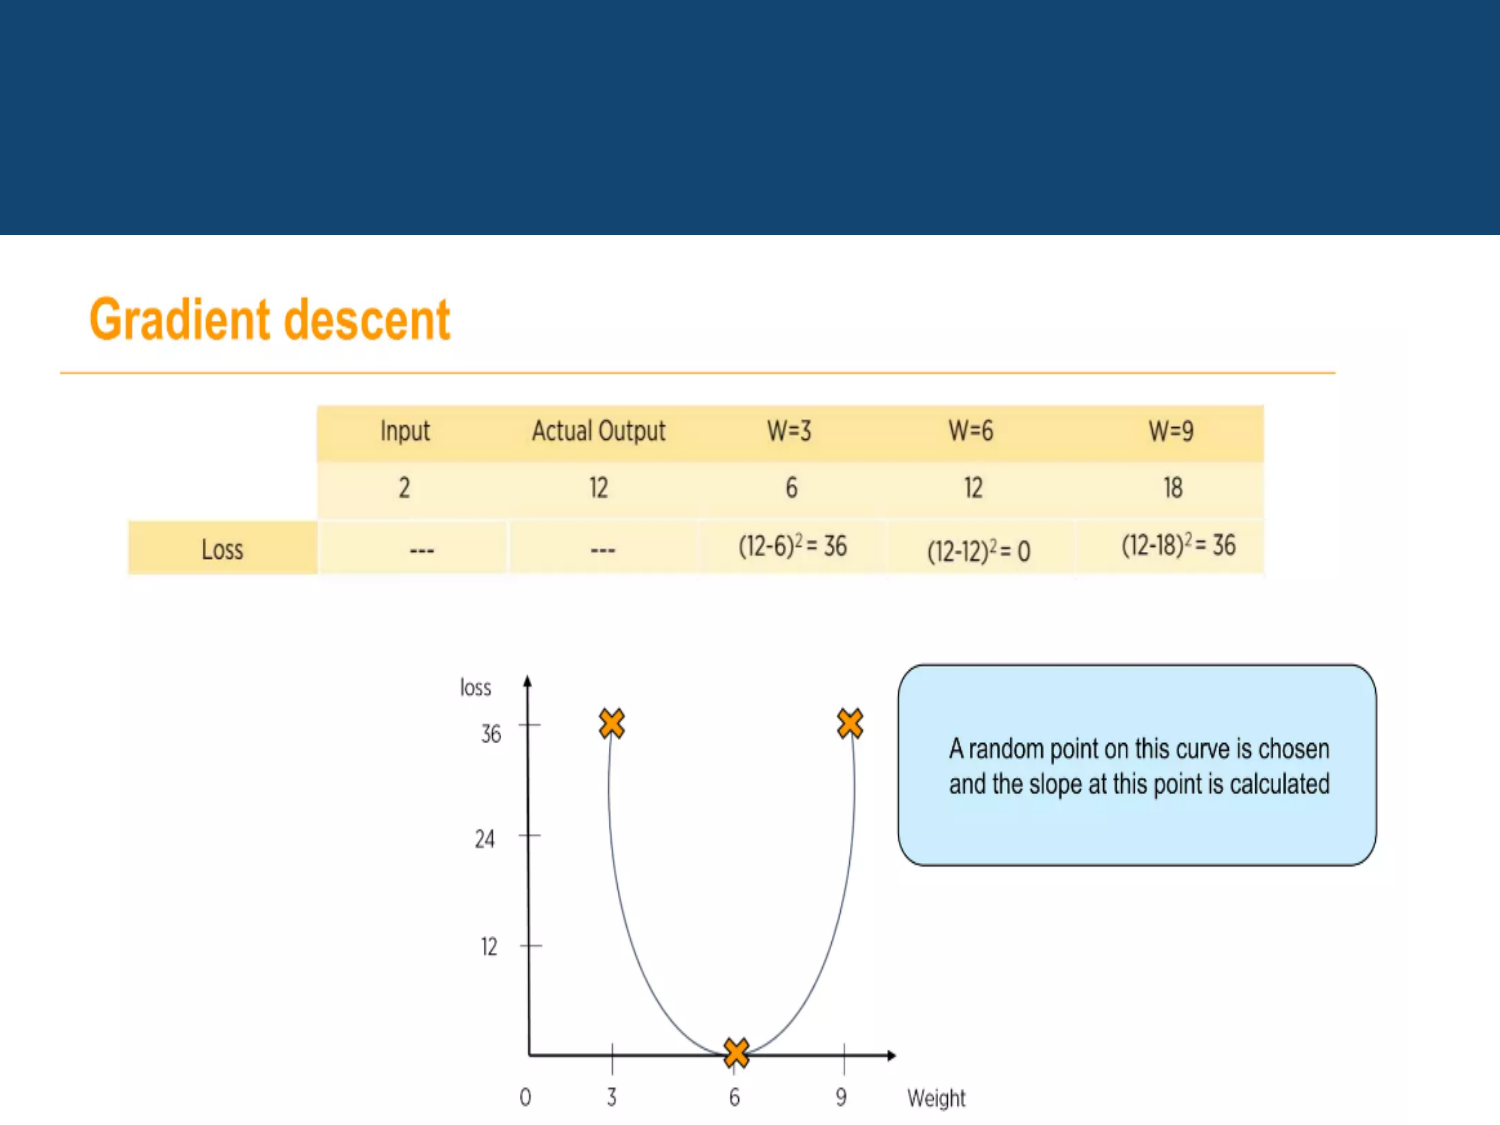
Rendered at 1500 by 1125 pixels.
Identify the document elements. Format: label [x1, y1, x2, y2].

picture [0, 235, 1500, 1125]
